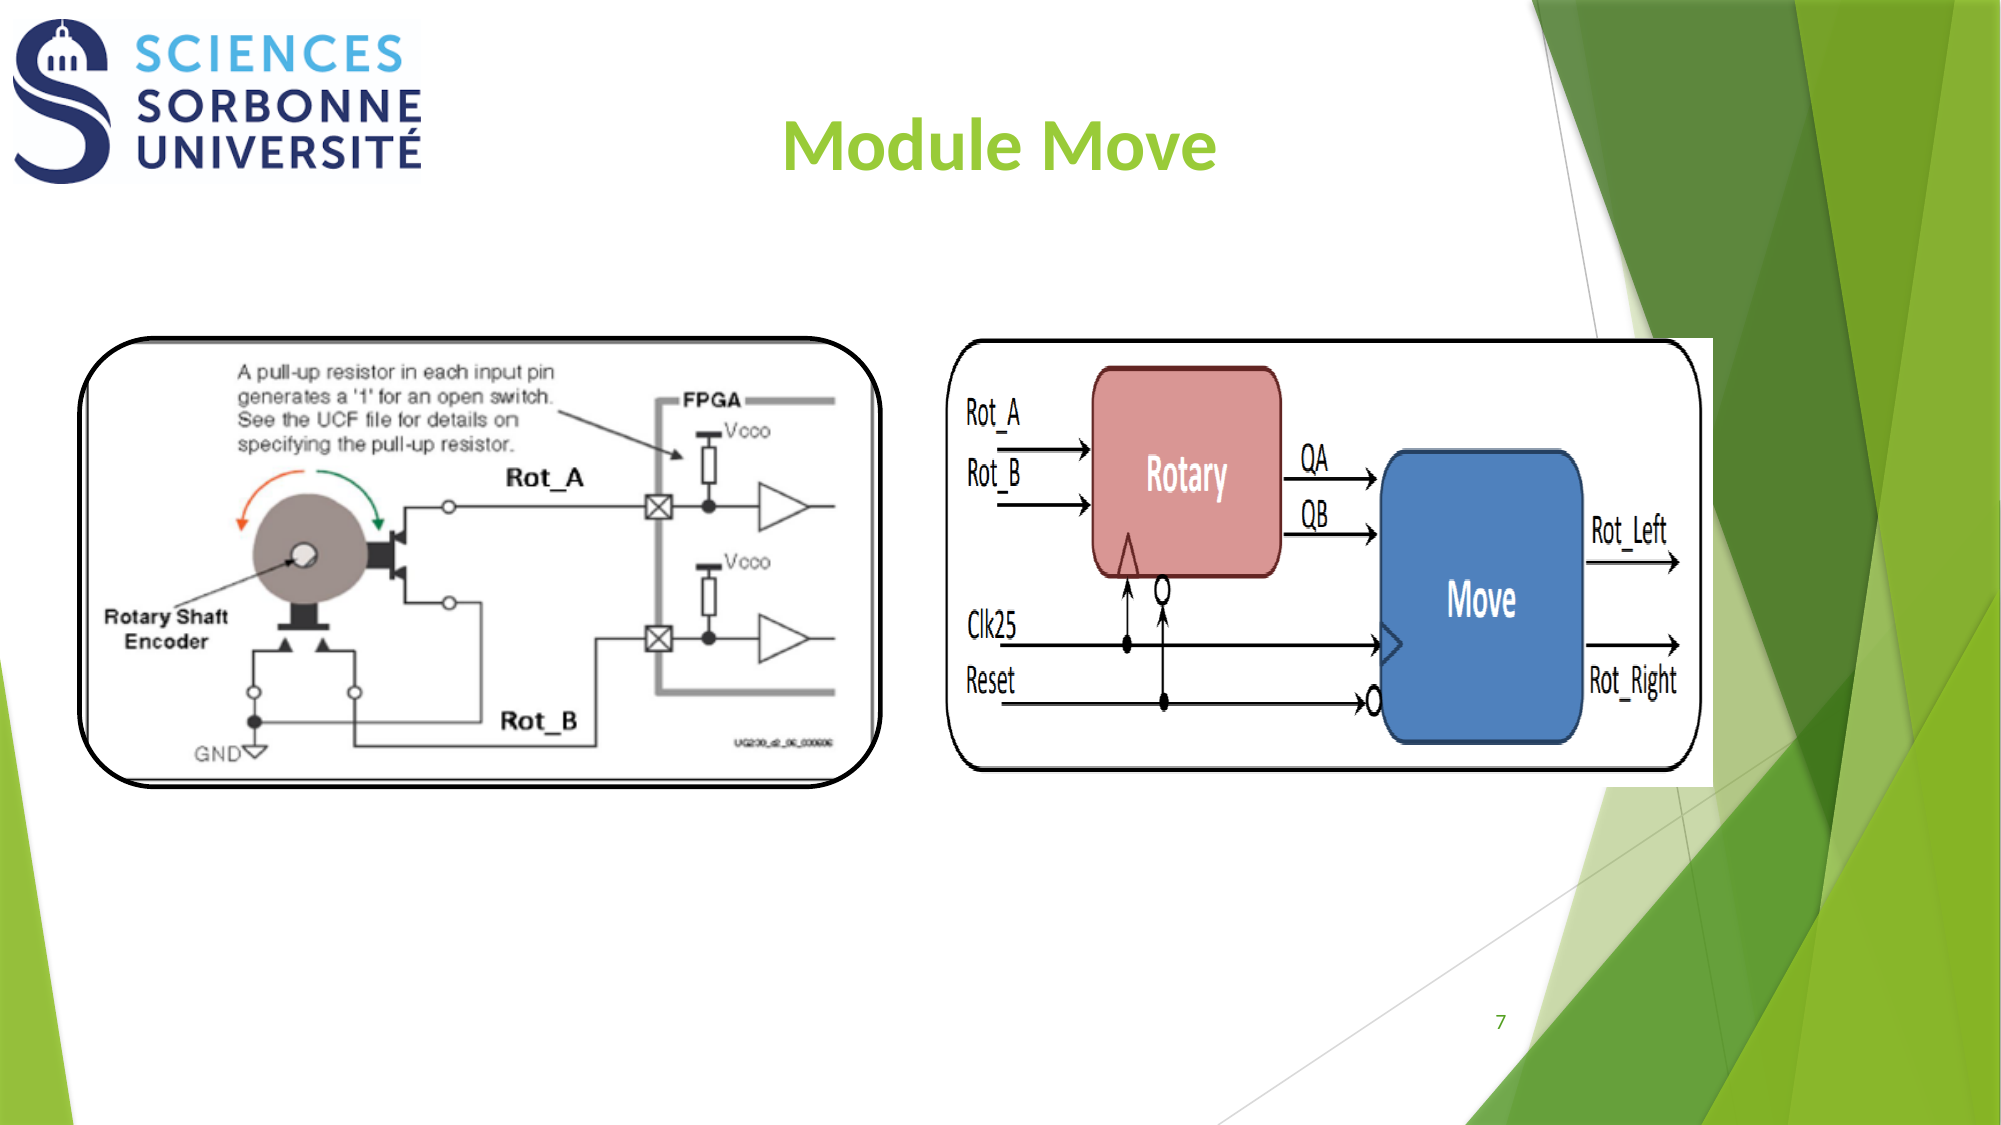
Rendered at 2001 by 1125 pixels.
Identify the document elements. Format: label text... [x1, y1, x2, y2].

text_box Module Move [750, 88, 1250, 184]
picture [12, 18, 422, 184]
slide_number 7 [1409, 991, 1522, 1051]
text_box [77, 336, 882, 789]
picture [932, 337, 1713, 788]
